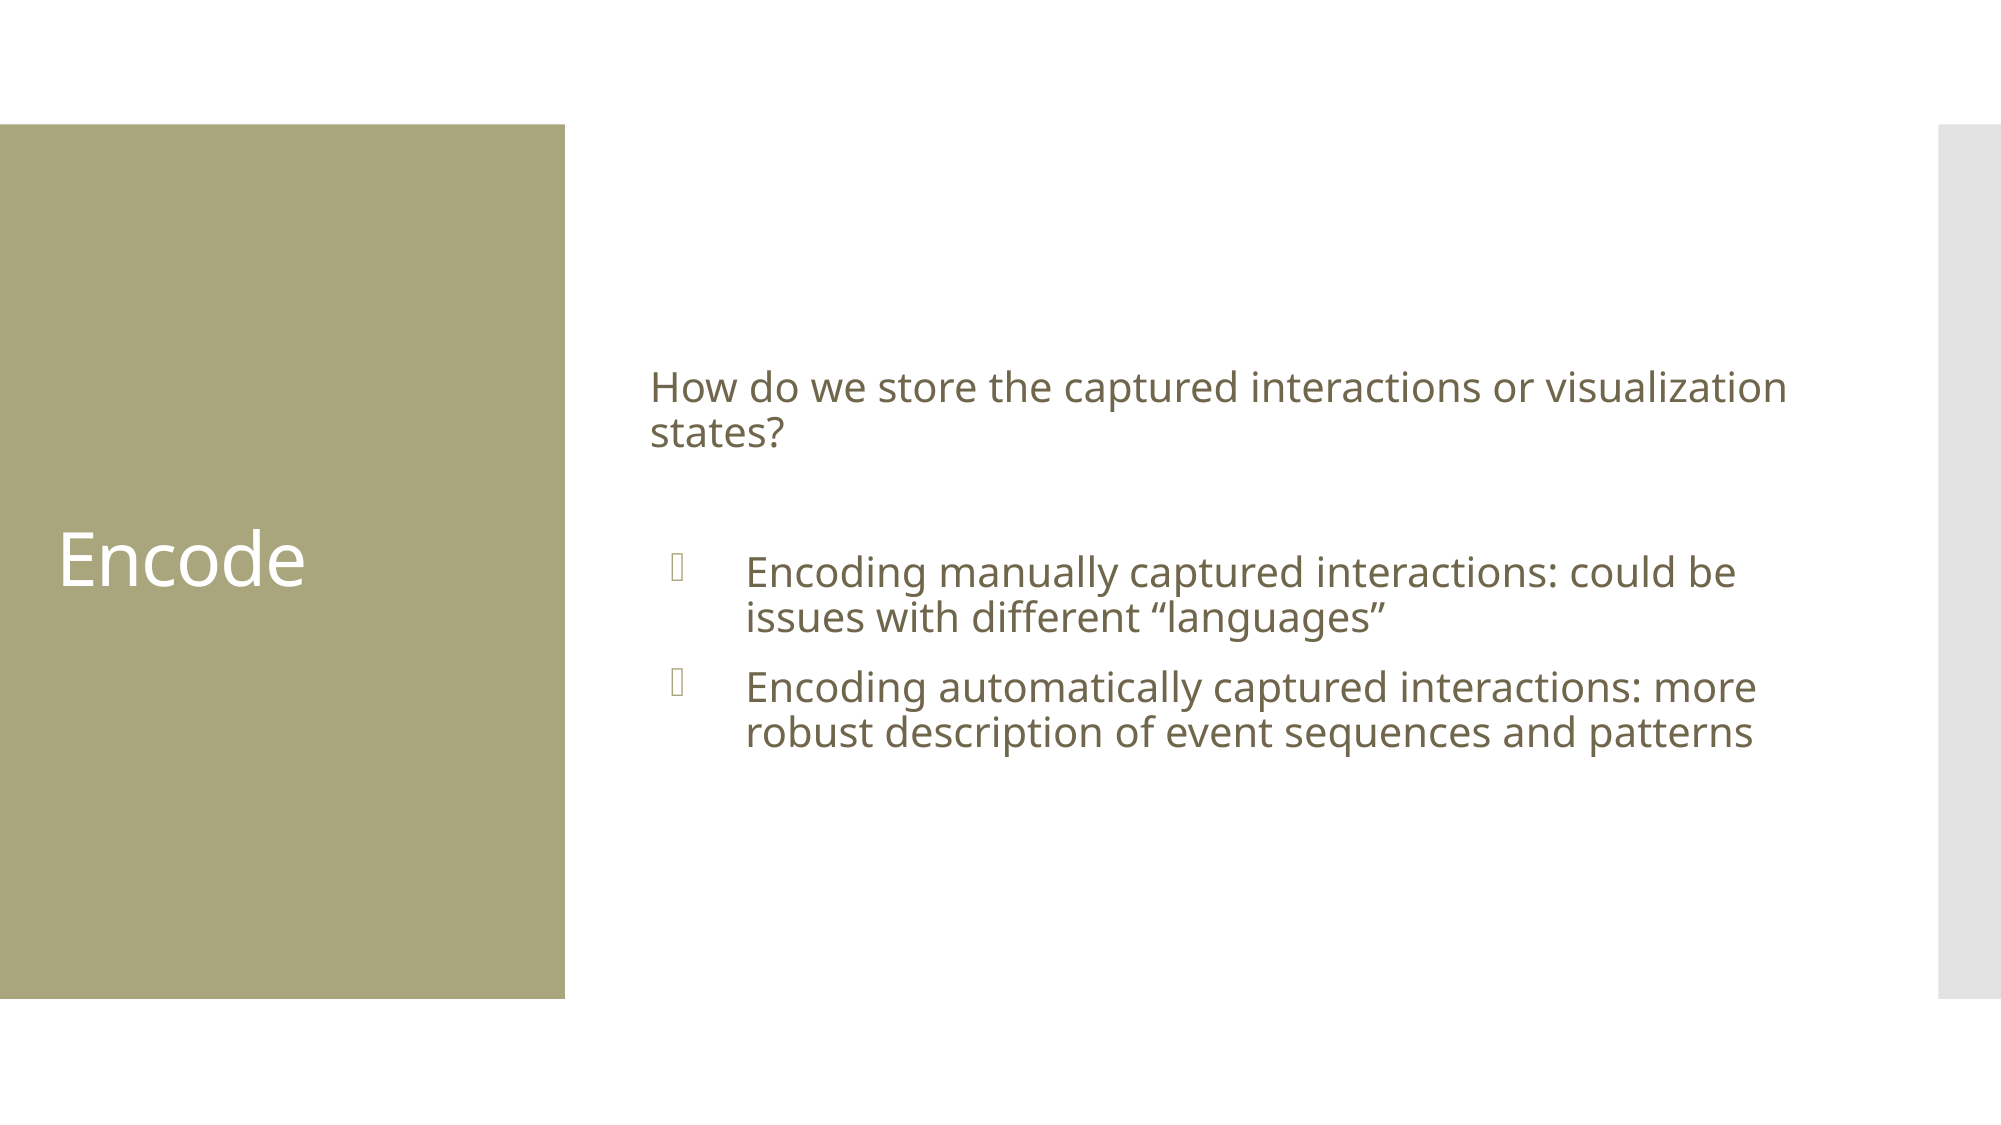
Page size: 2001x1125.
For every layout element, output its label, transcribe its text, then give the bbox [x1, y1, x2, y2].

title Encode [41, 184, 525, 940]
list How do we store the captured interactions or visualization states? Encoding manually captured interactions: could be issues with different “languages” Encoding automatically captured interactions: more robust description of event sequences and patterns [634, 141, 1835, 982]
